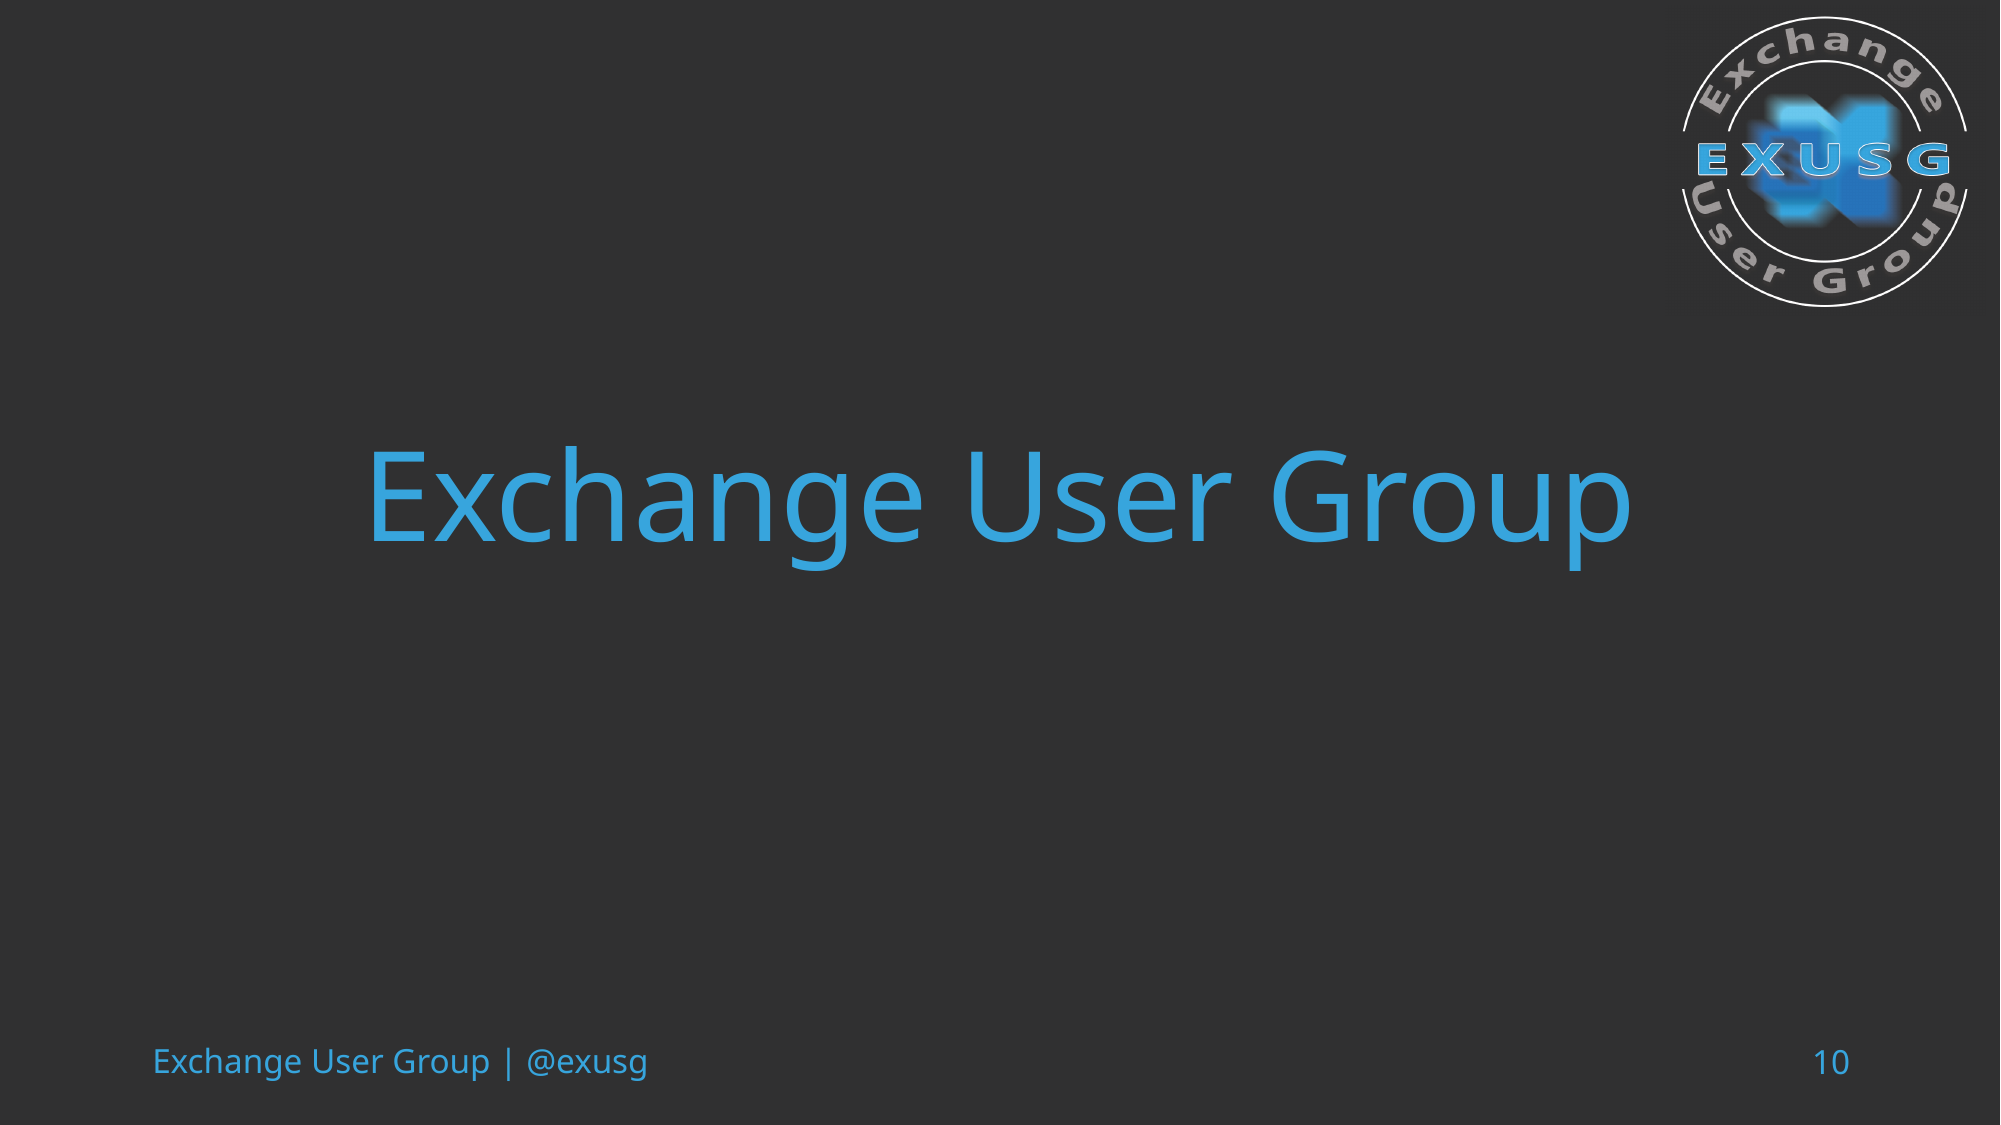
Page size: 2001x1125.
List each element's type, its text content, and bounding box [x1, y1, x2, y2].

title Exchange User Group [249, 184, 1750, 576]
picture [1665, 5, 1986, 316]
